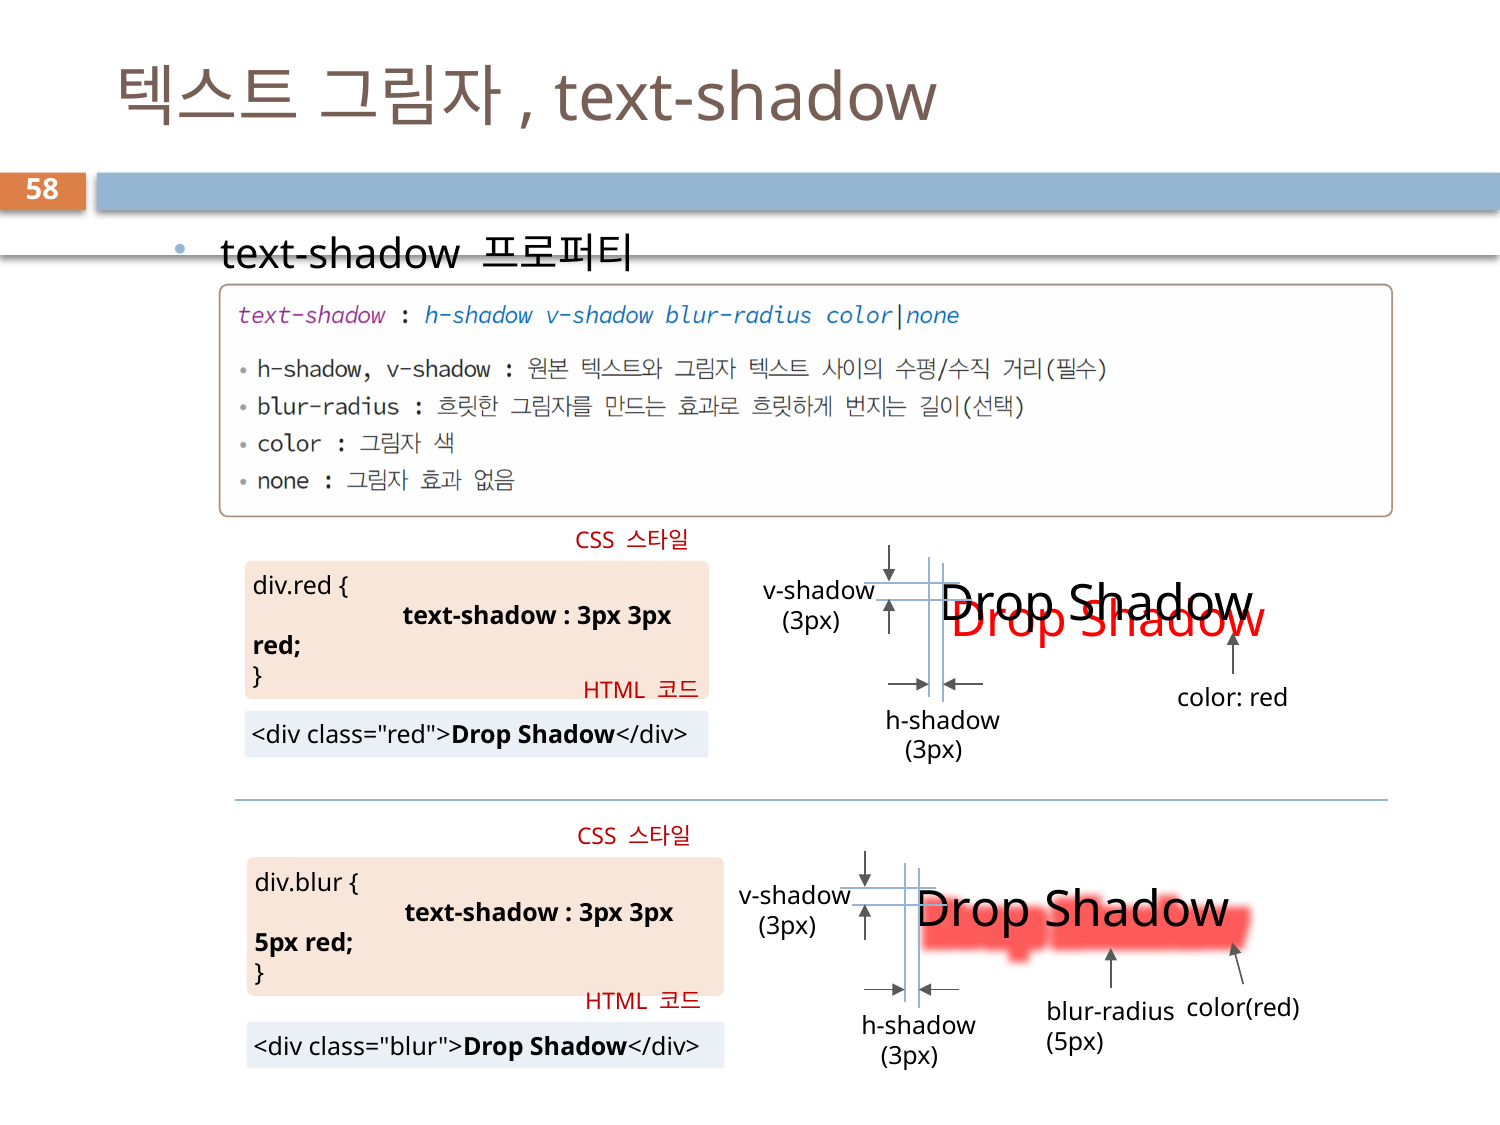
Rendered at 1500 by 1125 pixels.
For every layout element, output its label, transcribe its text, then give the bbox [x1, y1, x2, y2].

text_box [246, 814, 1314, 1079]
list text-shadow 프로퍼티 [100, 219, 1438, 1047]
slide_number 58 [0, 170, 87, 211]
picture [217, 281, 1394, 521]
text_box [244, 530, 1304, 773]
title 텍스트 그림자, text-shadow [100, 37, 1438, 149]
